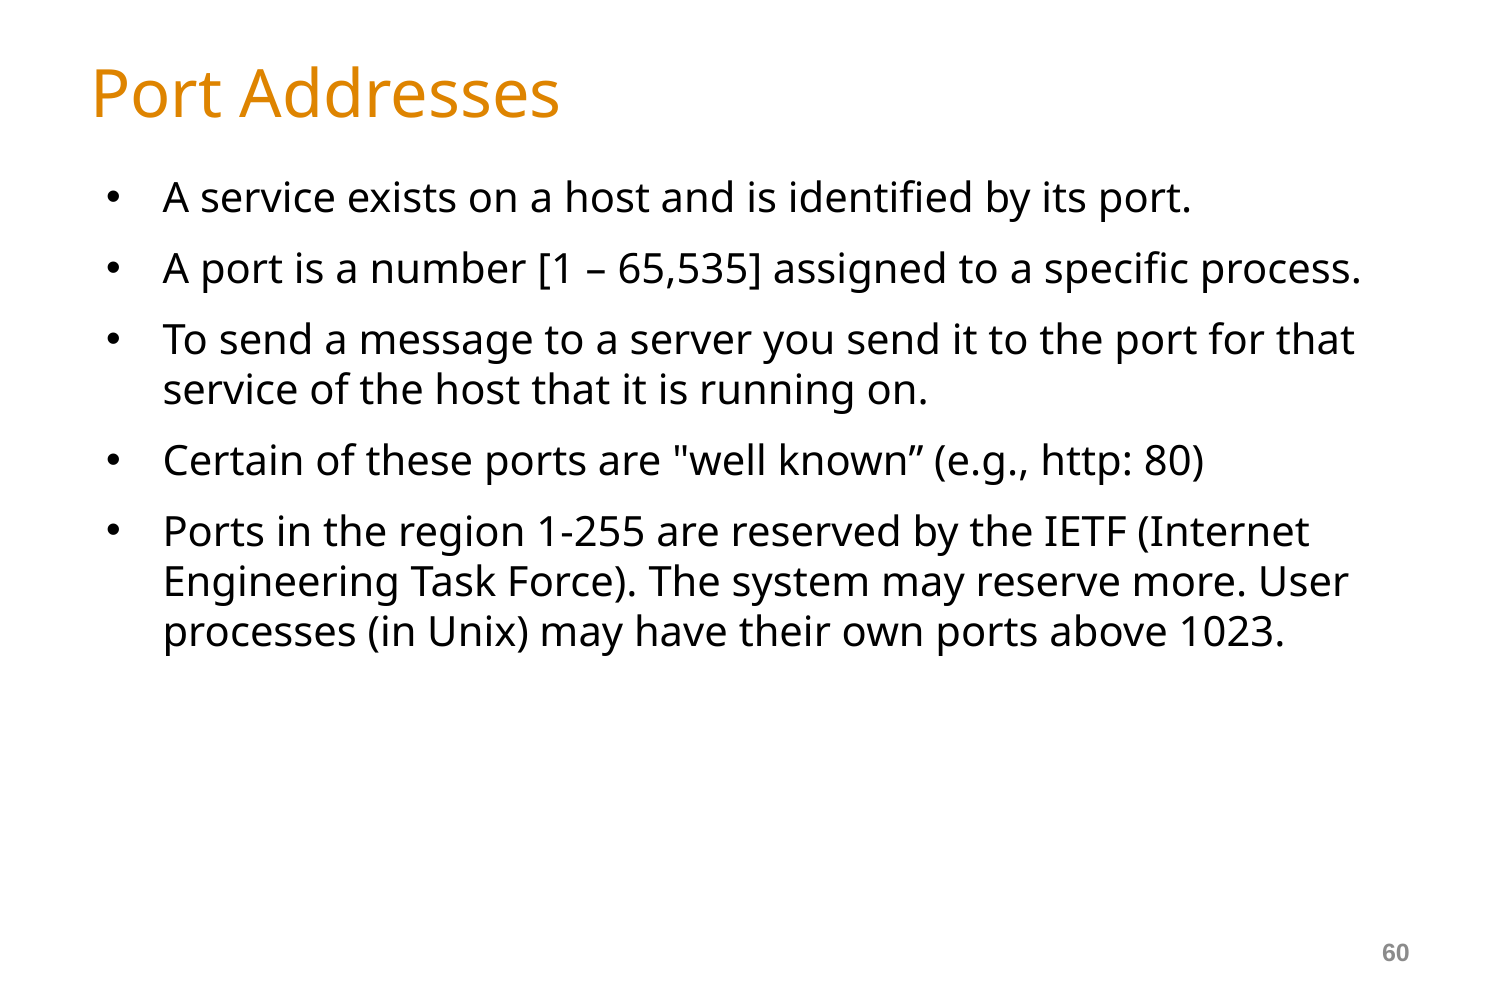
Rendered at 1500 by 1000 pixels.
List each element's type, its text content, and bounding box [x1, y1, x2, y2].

slide_number 60 [1074, 926, 1425, 981]
title Port Addresses [75, 40, 1425, 142]
list A service exists on a host and is identified by its port. A port is a number [1 – 65,535] assigned to a specific process. To send a message to a server you send it to the port for that service of the host that it is running on. Certain of these ports are "well known” (e.g., http: 80) Ports in the region 1-255 are reserved by the IETF (Internet Engineering Task Force). The system may reserve more. User processes (in Unix) may have their own ports above 1023. [91, 163, 1379, 903]
